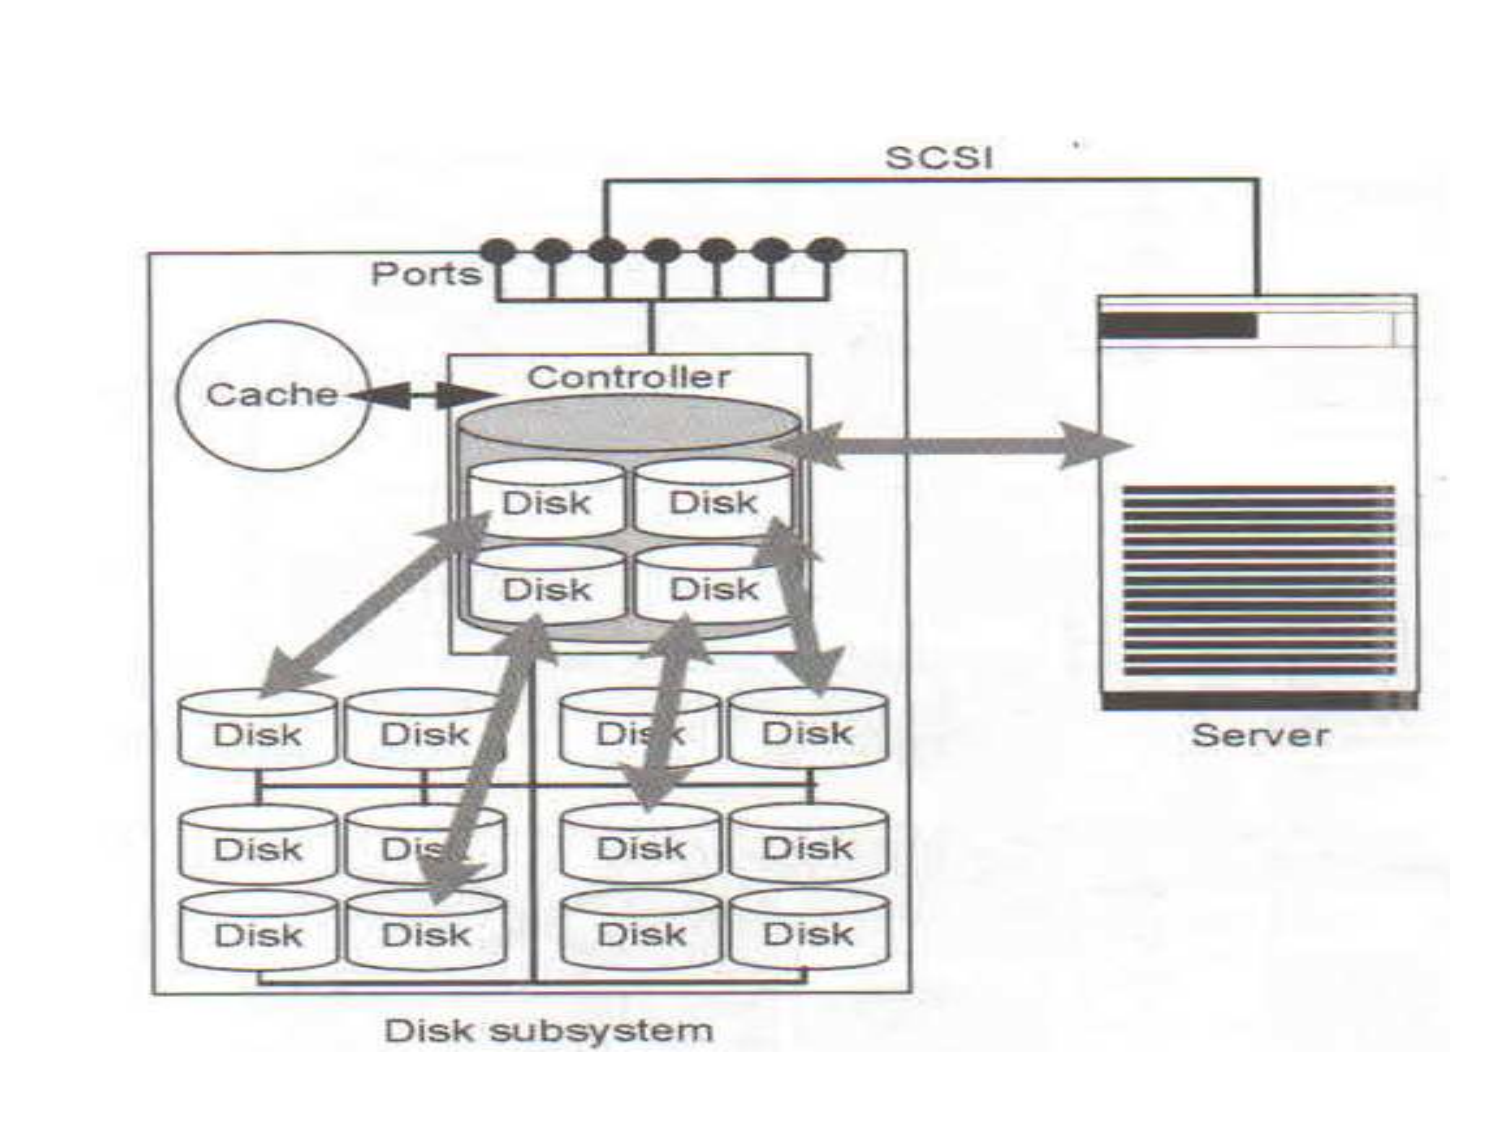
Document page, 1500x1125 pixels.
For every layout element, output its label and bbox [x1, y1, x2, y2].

list [97, 135, 1450, 1052]
